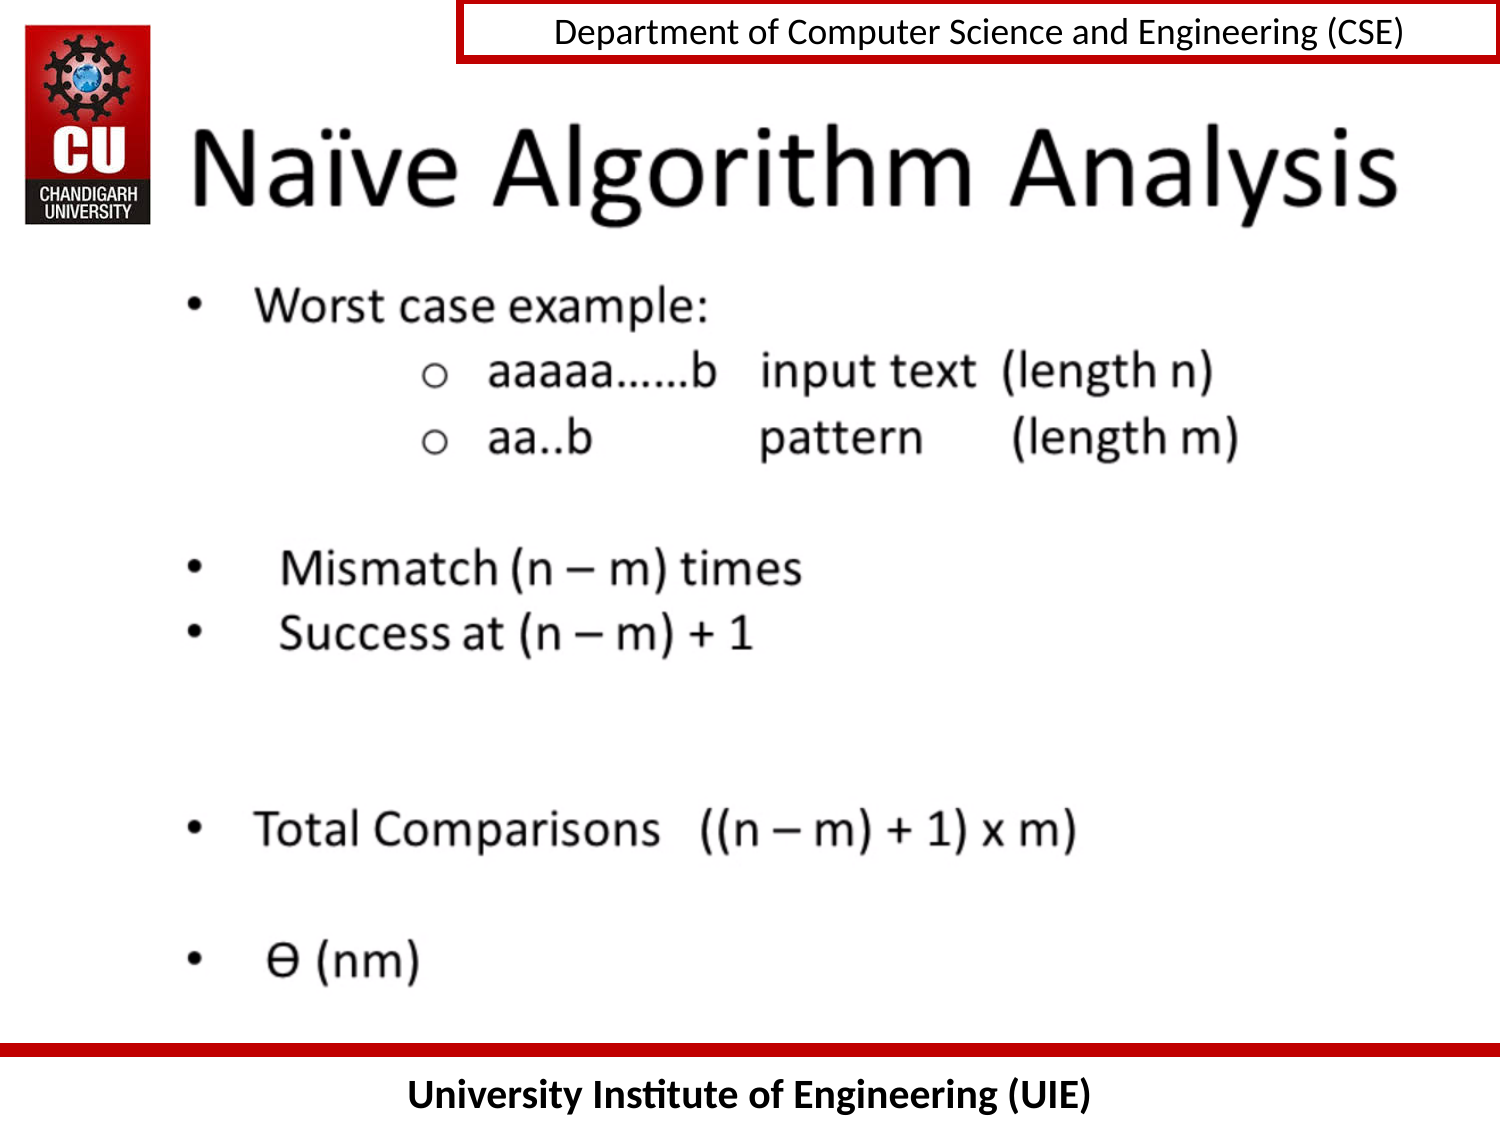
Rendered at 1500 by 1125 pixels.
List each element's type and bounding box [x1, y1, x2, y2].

picture [24, 24, 151, 225]
picture [162, 117, 1463, 1008]
